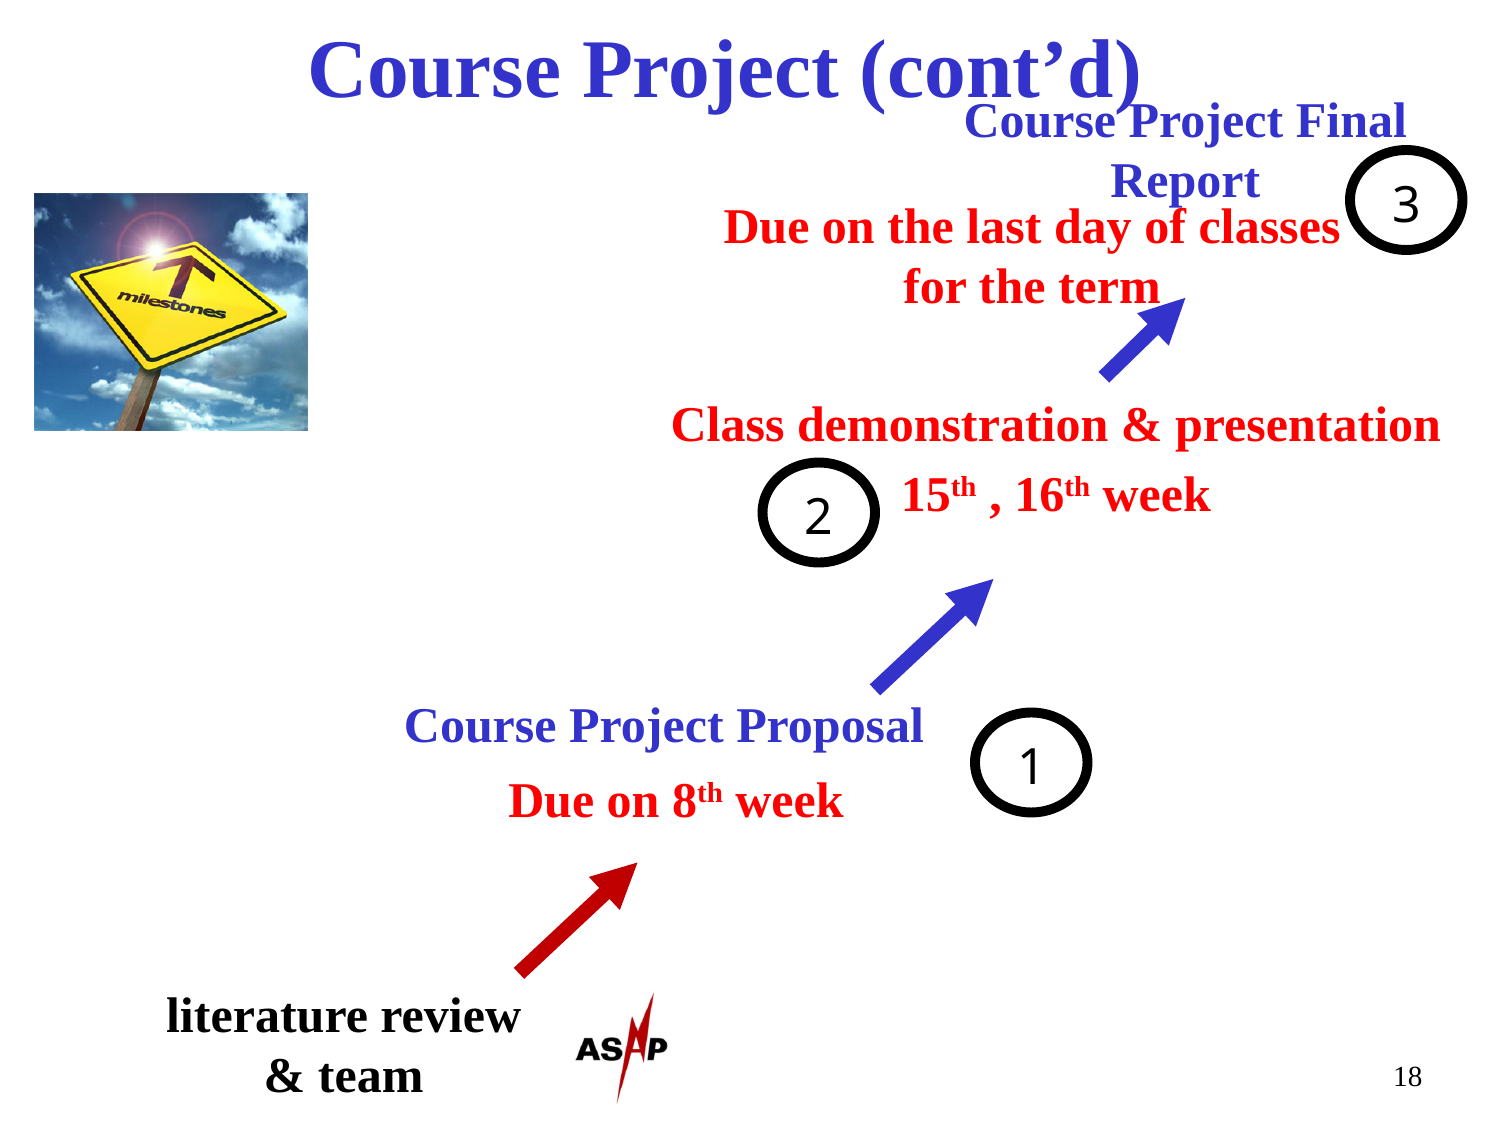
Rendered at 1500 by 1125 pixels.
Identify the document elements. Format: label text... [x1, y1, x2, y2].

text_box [518, 862, 638, 974]
text_box 18 [1311, 1049, 1438, 1125]
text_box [1103, 297, 1186, 378]
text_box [874, 578, 994, 691]
text_box 2 [762, 462, 876, 563]
picture [34, 193, 309, 431]
text_box Course Project Proposal [356, 681, 972, 763]
text_box 3 [1350, 149, 1463, 250]
text_box Course Project Final Report [924, 95, 1446, 200]
text_box Due on the last day of classes for the term [680, 208, 1384, 298]
picture [562, 987, 682, 1110]
text_box 1 [975, 712, 1088, 813]
text_box Due on 8th week [418, 757, 946, 839]
text_box literature review & team [137, 987, 550, 1099]
title Course Project (cont’d) [87, 3, 1363, 126]
text_box Class demonstration & presentation 15th , 16th week [649, 389, 1463, 524]
